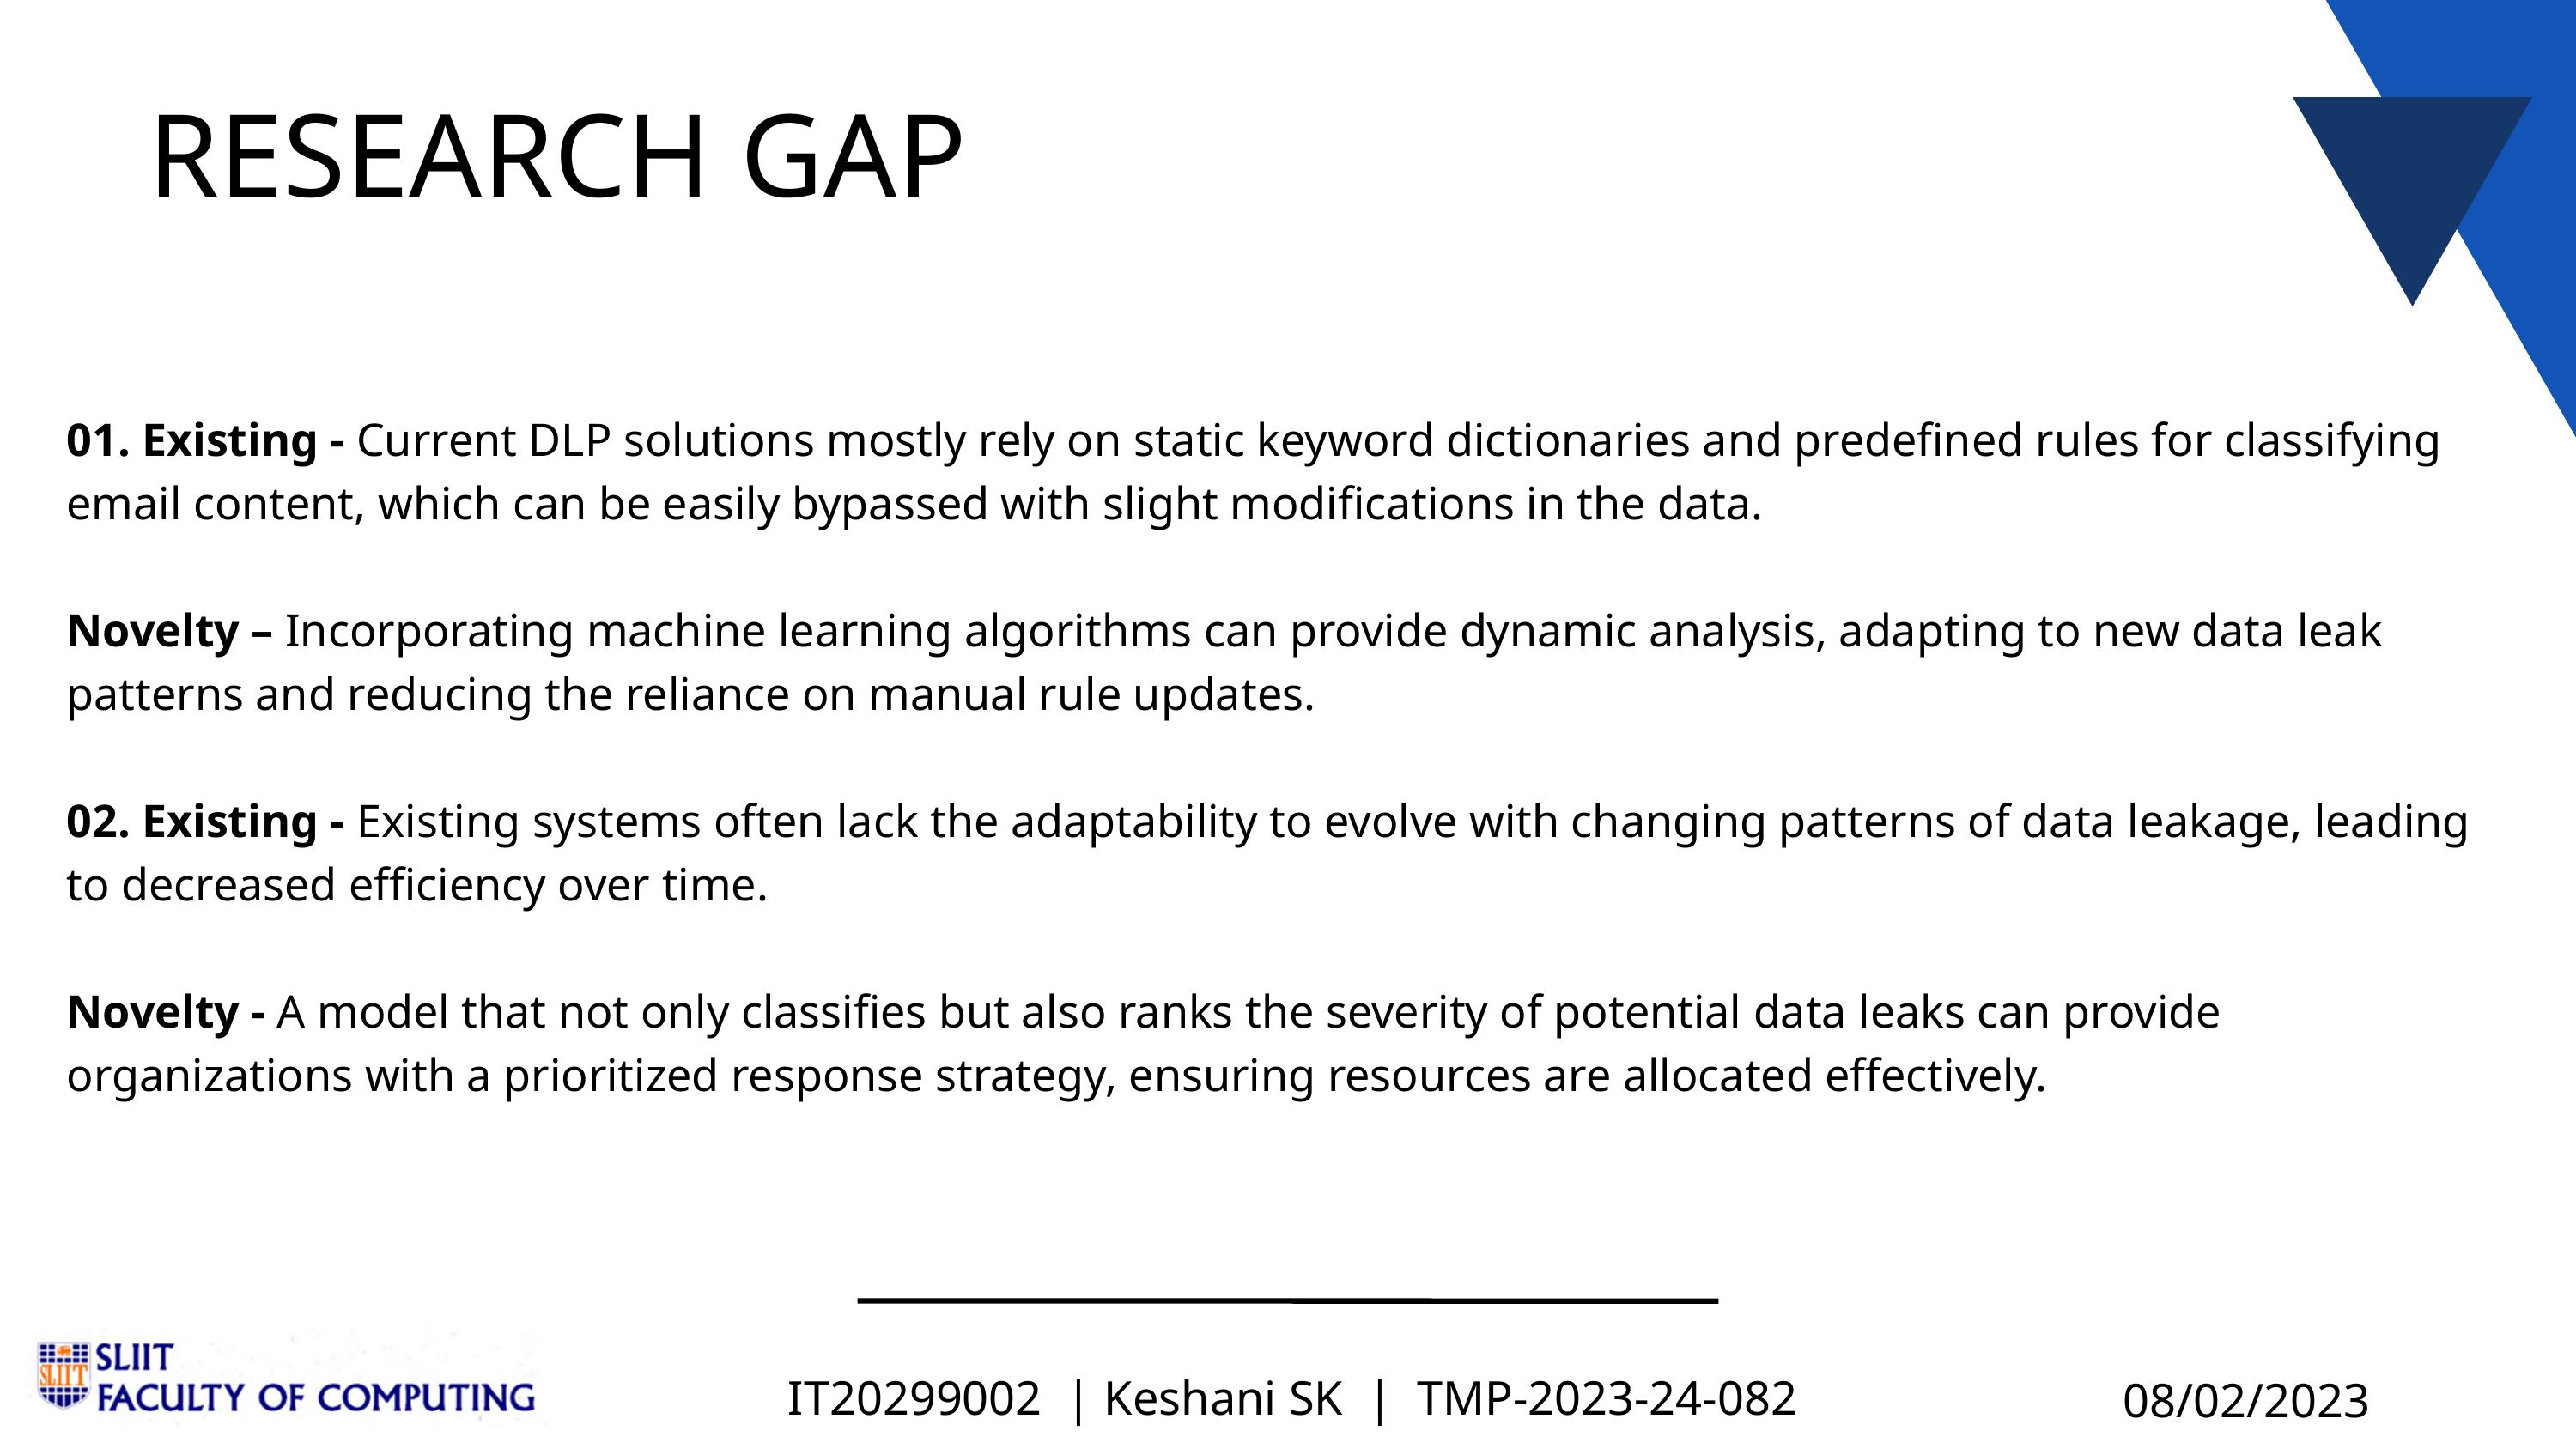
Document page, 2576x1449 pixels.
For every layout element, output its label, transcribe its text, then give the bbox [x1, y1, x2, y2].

text_box [18, 1319, 557, 1426]
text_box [2193, 0, 2576, 521]
text_box IT20299002 | Keshani SK | TMP-2023-24-082 [687, 1359, 1899, 1425]
text_box 08/02/2023 [2100, 1361, 2393, 1428]
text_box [2292, 96, 2533, 307]
text_box 01. Existing - Current DLP solutions mostly rely on static keyword dictionaries and predefined rules for classifying email content, which can be easily bypassed with slight modifications in the data. Novelty – Incorporating machine learning algorithms can provide dynamic analysis, adapting to new data leak patterns and reducing the reliance on manual rule updates. 02. Existing - Existing systems often lack the adaptability to evolve with changing patterns of data leakage, leading to decreased efficiency over time. Novelty - A model that not only classifies but also ranks the severity of potential data leaks can provide organizations with a prioritized response strategy, ensuring resources are allocated effectively. [66, 263, 2493, 1228]
text_box RESEARCH GAP [148, 83, 1479, 263]
